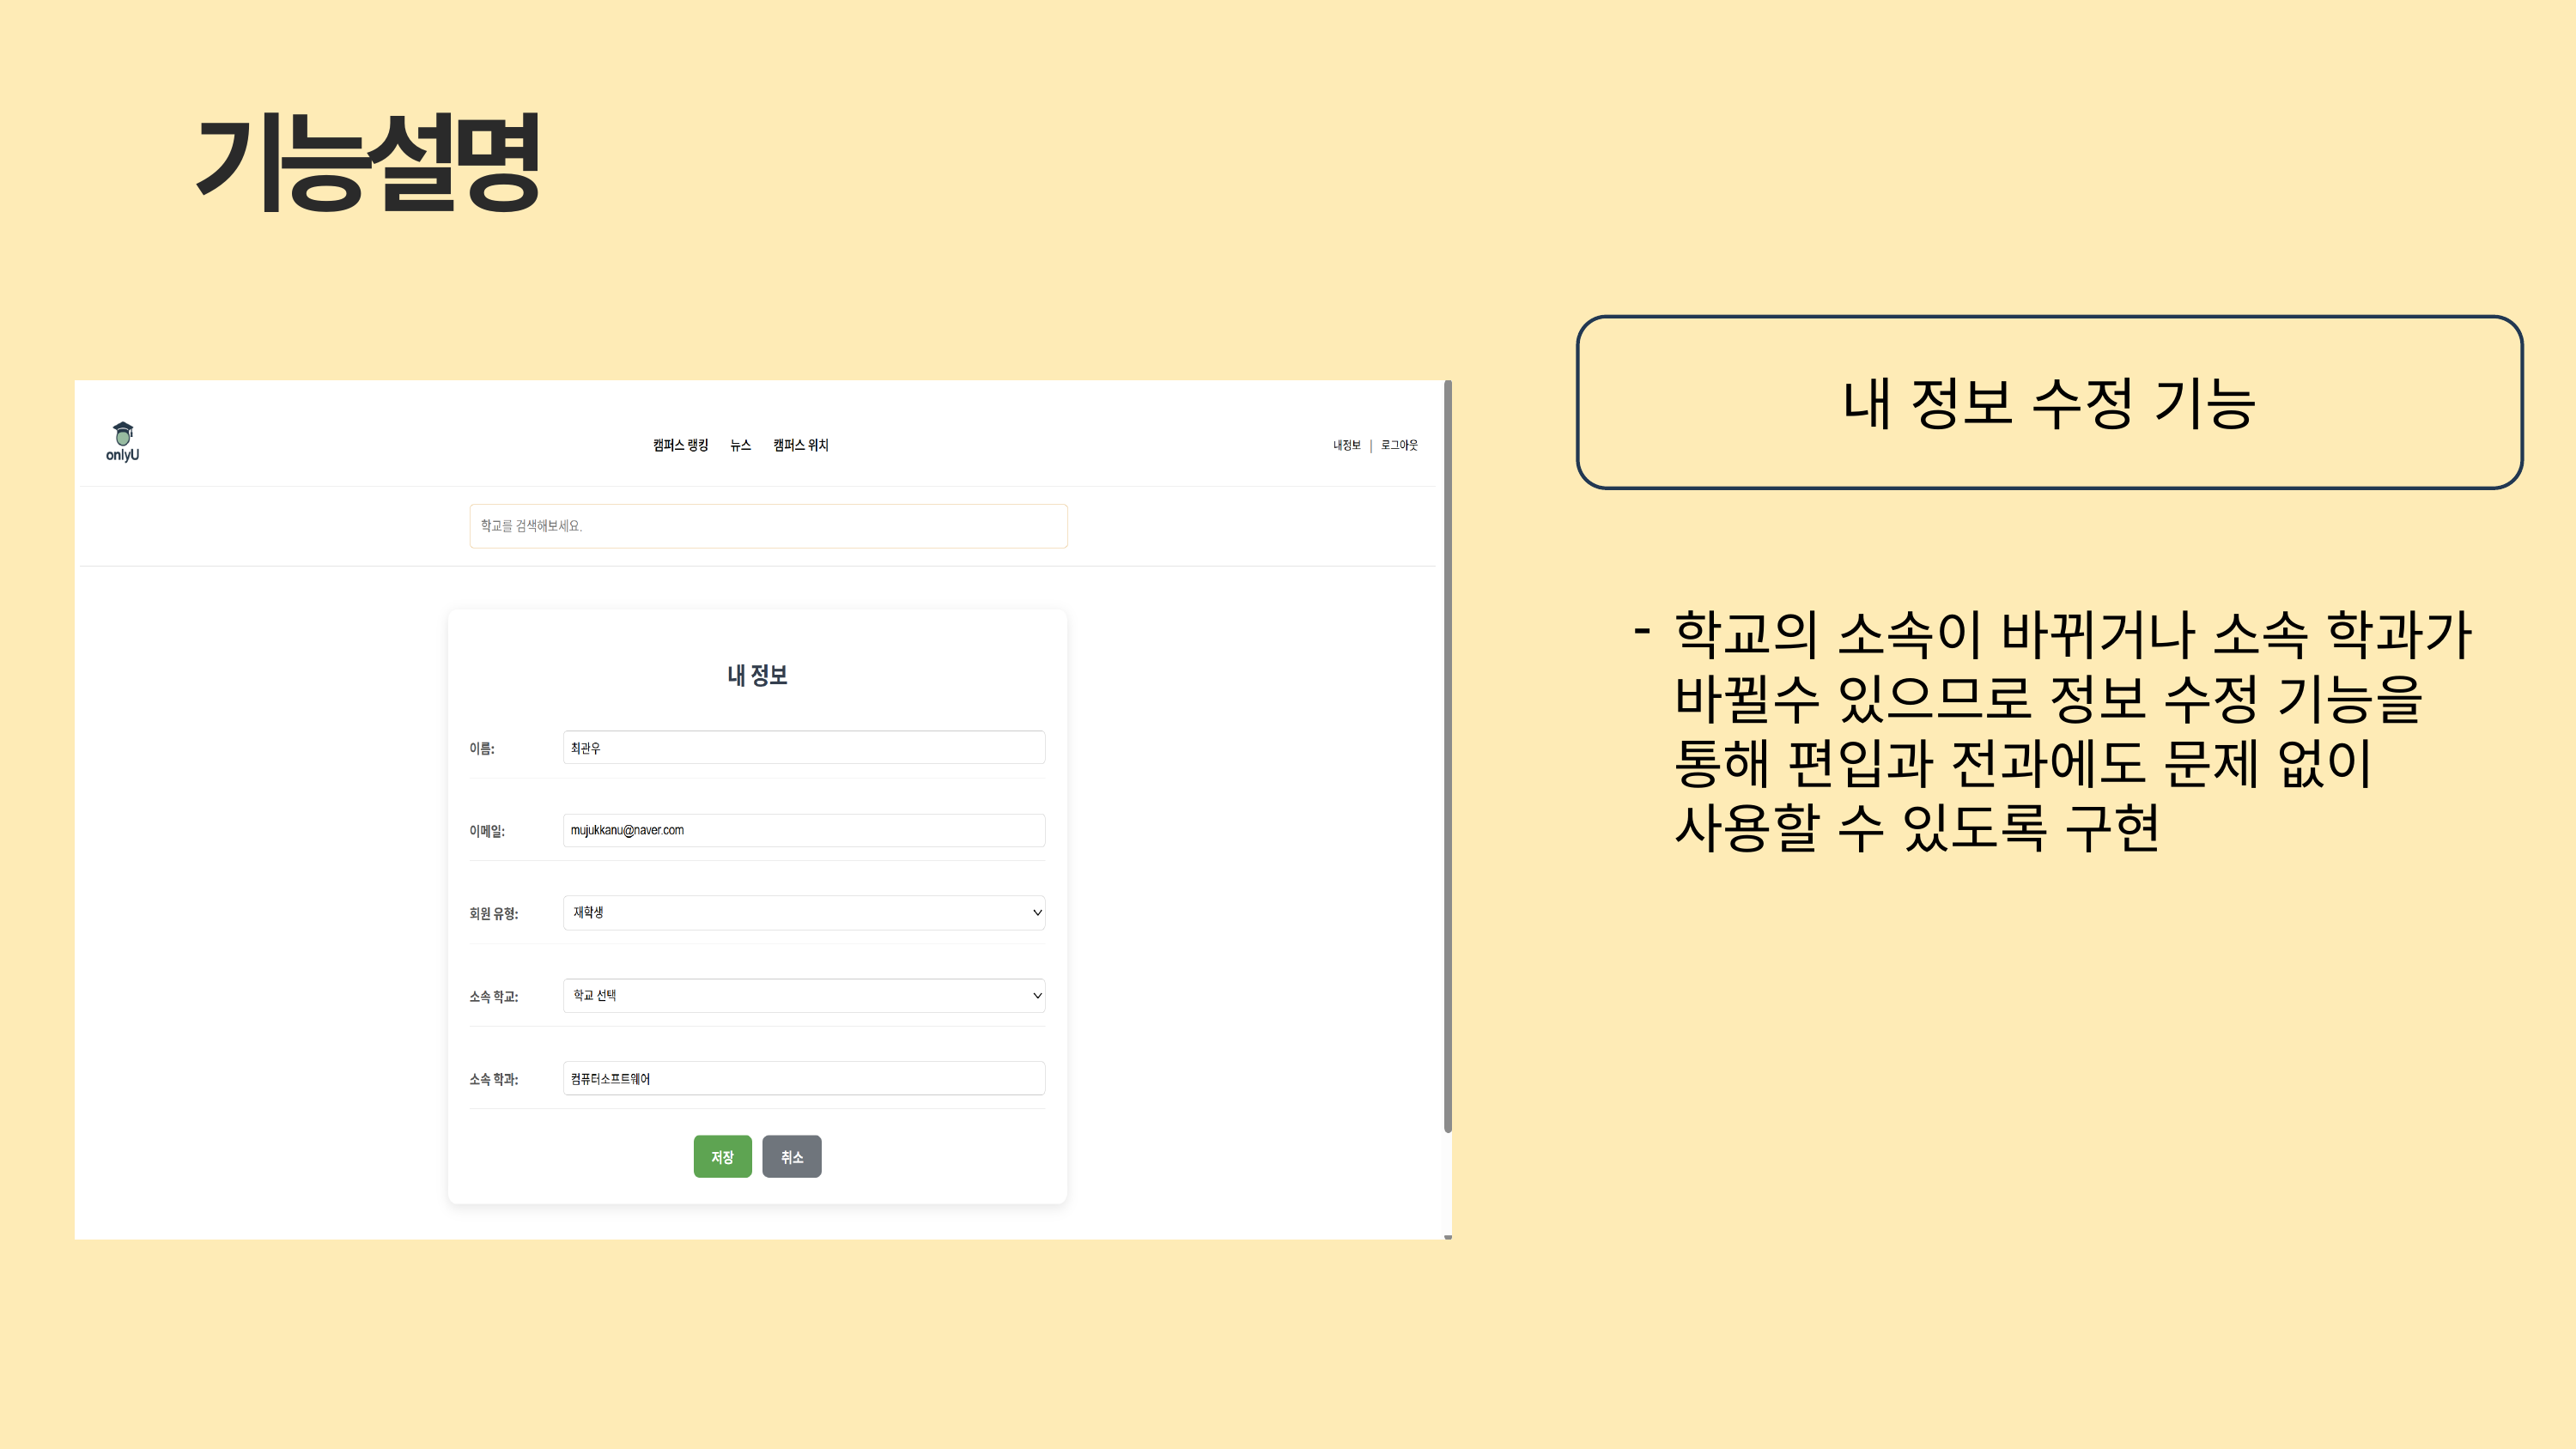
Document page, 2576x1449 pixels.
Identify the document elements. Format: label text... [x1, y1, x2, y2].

text_box 학교의 소속이 바뀌거나 소속 학과가 바뀔수 있으므로 정보 수정 기능을 통해 편입과 전과에도 문제 없이 사용할 수 있도록 구현 [1620, 595, 2544, 995]
picture [75, 380, 1452, 1240]
text_box 내 정보 수정 기능 [1576, 314, 2524, 490]
text_box 기능설명 [64, 82, 677, 249]
